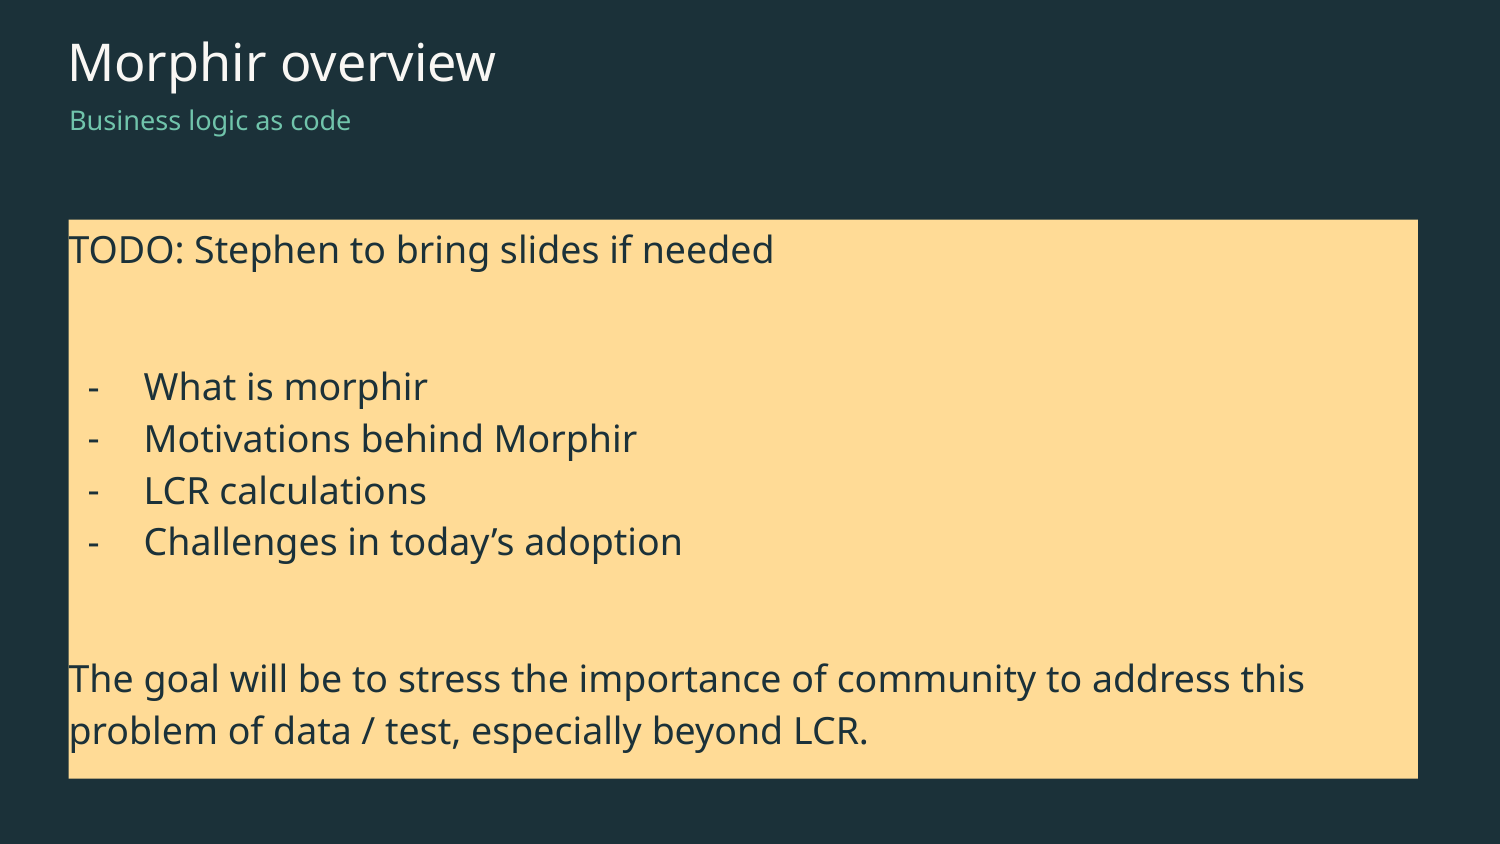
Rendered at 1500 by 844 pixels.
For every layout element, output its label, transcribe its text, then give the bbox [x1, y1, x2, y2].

subtitle Business logic as code [69, 107, 1381, 179]
list TODO: Stephen to bring slides if needed What is morphir Motivations behind Morphir LCR calculations Challenges in today’s adoption The goal will be to stress the importance of community to address this problem of data / test, especially beyond LCR. [68, 219, 1418, 779]
title Morphir overview [67, 28, 1379, 101]
